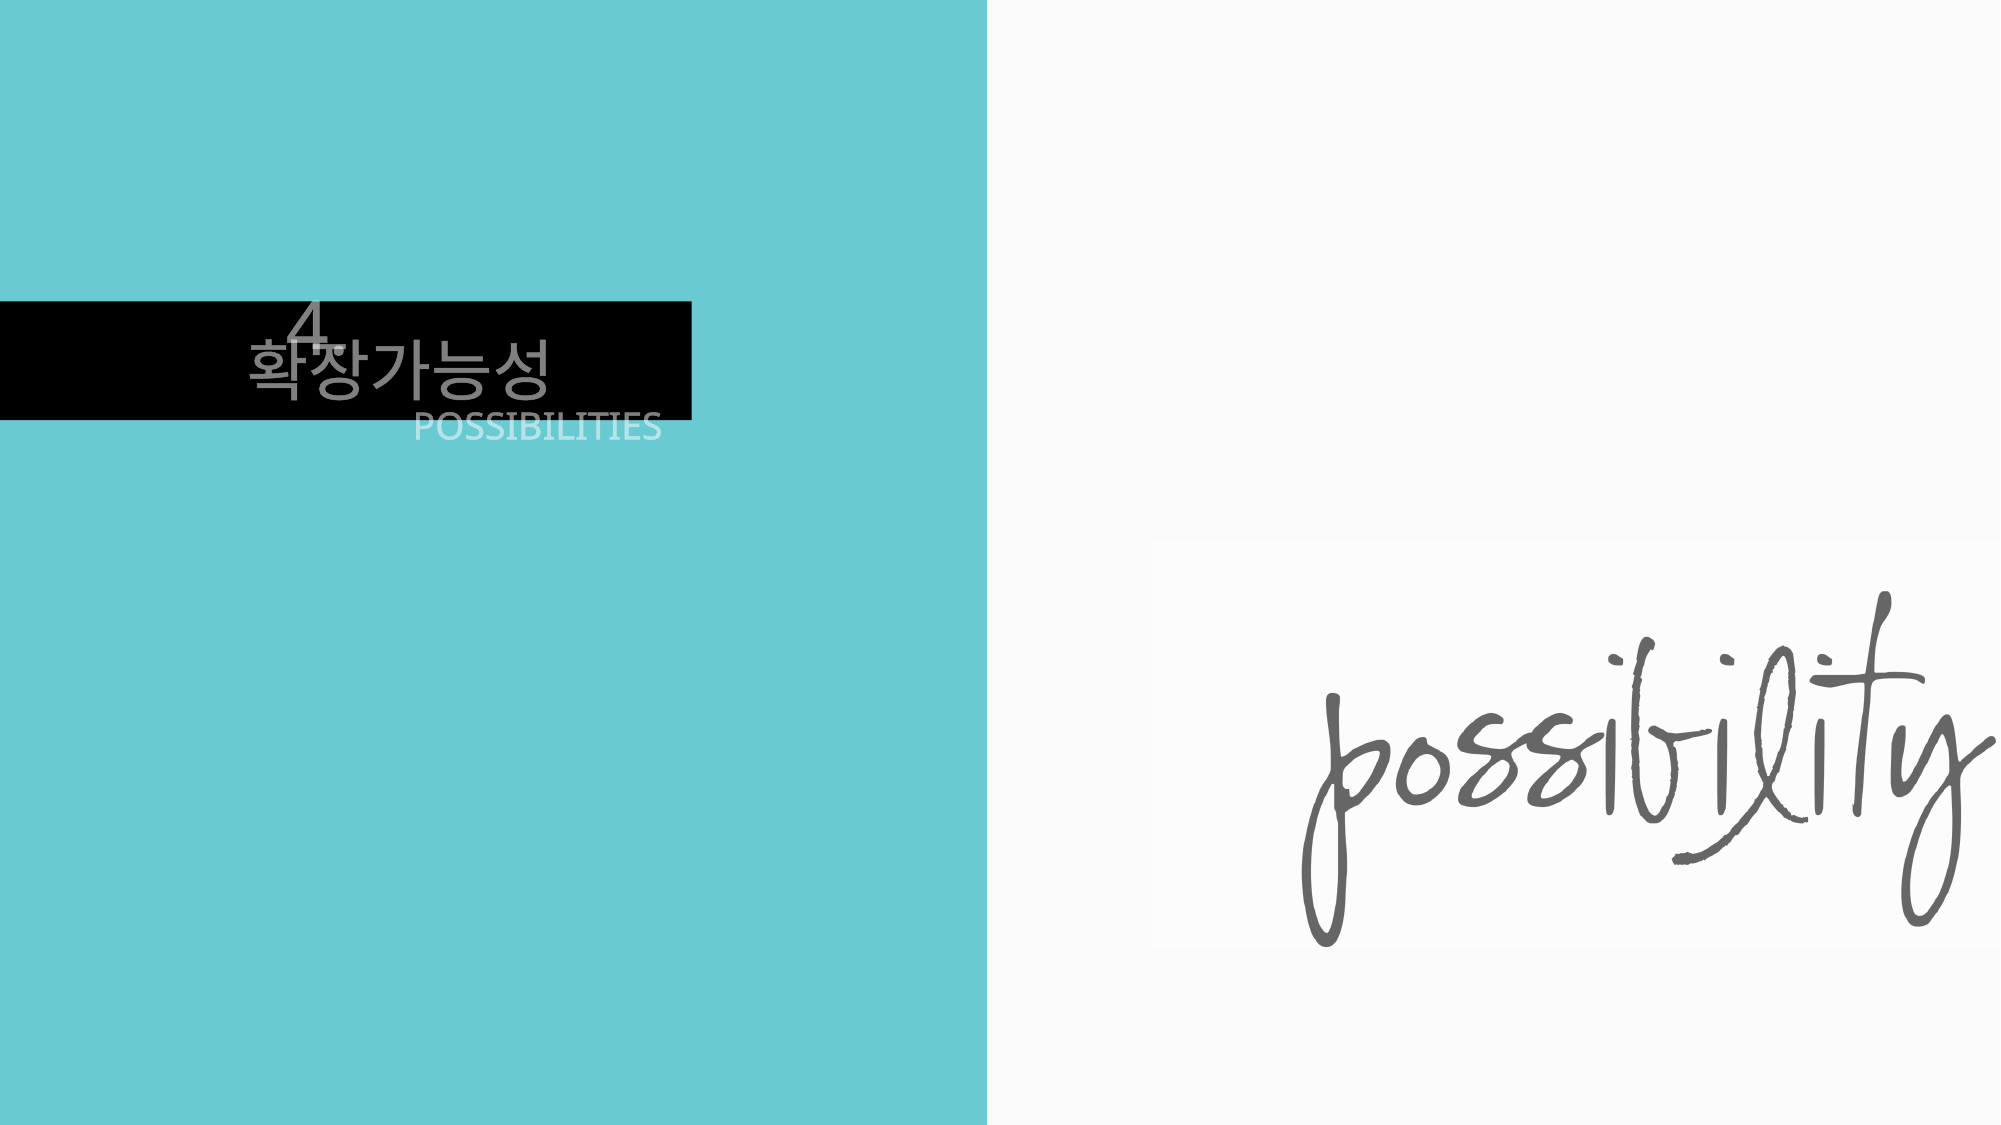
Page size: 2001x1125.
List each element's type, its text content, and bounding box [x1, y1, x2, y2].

text_box [0, 300, 232, 421]
text_box [1152, 541, 2000, 950]
text_box [0, 0, 988, 1125]
text_box 4. 확장가능성 POSSIBILITIES [232, 285, 708, 455]
picture [1283, 591, 2000, 950]
